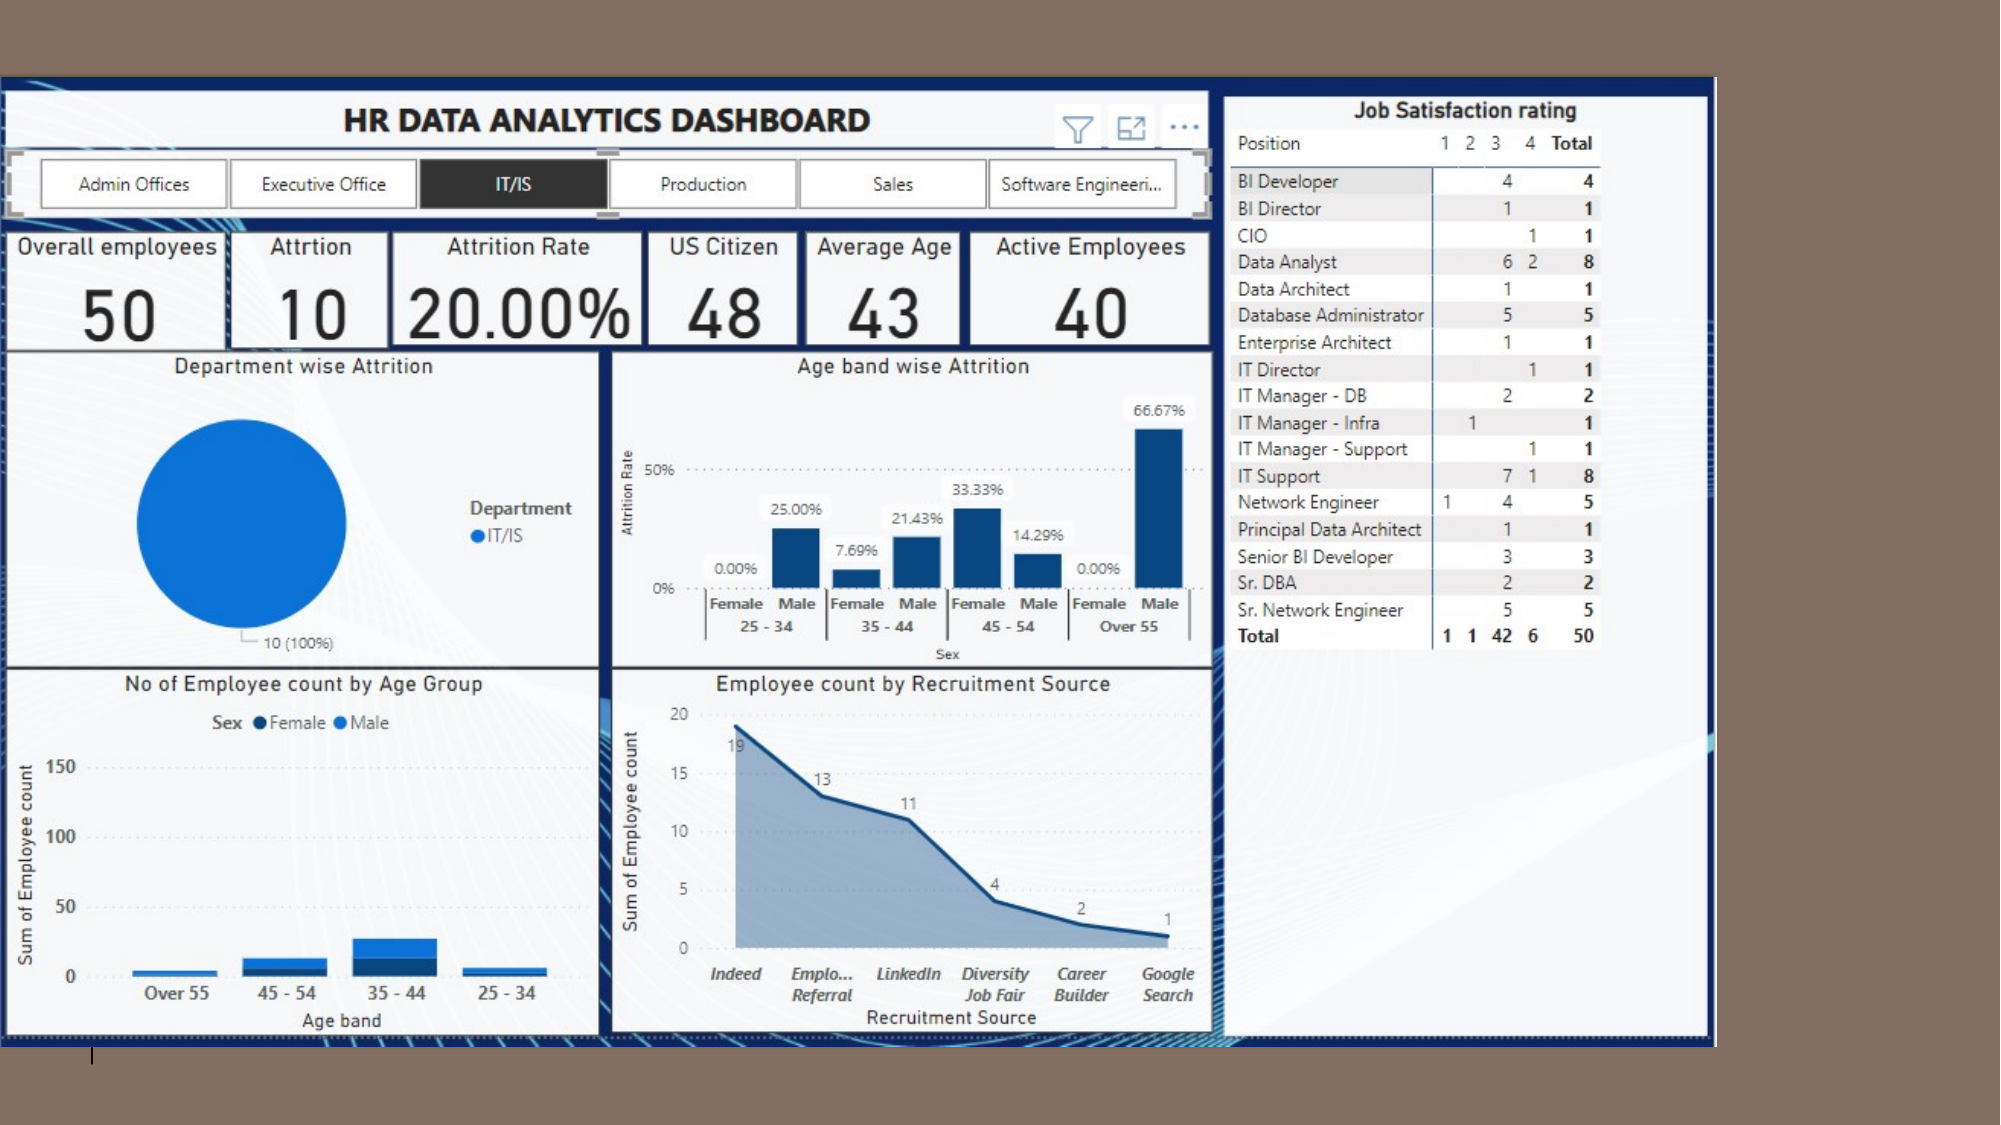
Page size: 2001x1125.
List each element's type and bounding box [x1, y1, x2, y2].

list [0, 77, 1717, 1048]
